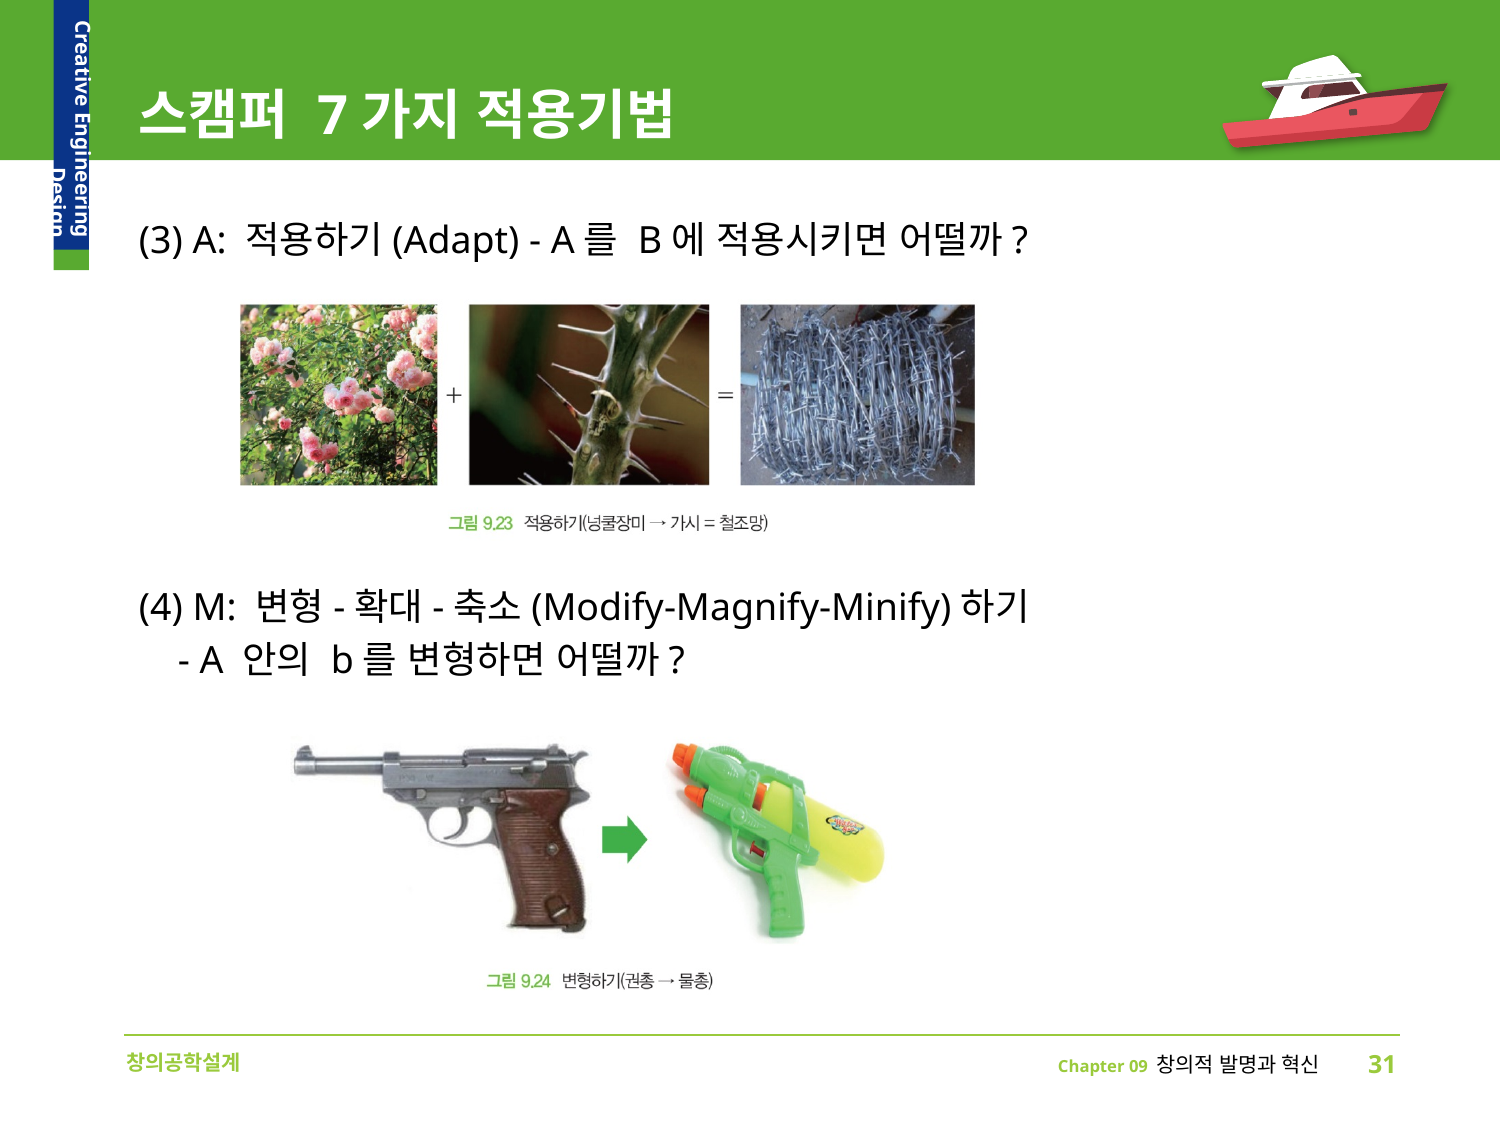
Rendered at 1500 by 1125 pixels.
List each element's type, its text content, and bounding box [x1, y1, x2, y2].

picture [269, 715, 904, 1001]
list (3) A: 적용하기(Adapt) - A를 B에 적용시키면 어떨까? (4) M: 변형-확대-축소(Modify-Magnify-Minify)하기 - A 안의 b를 변형하면 어떨까? [123, 208, 1400, 965]
title 스캠퍼 7가지 적용기법 [123, 66, 1400, 159]
picture [217, 288, 987, 551]
